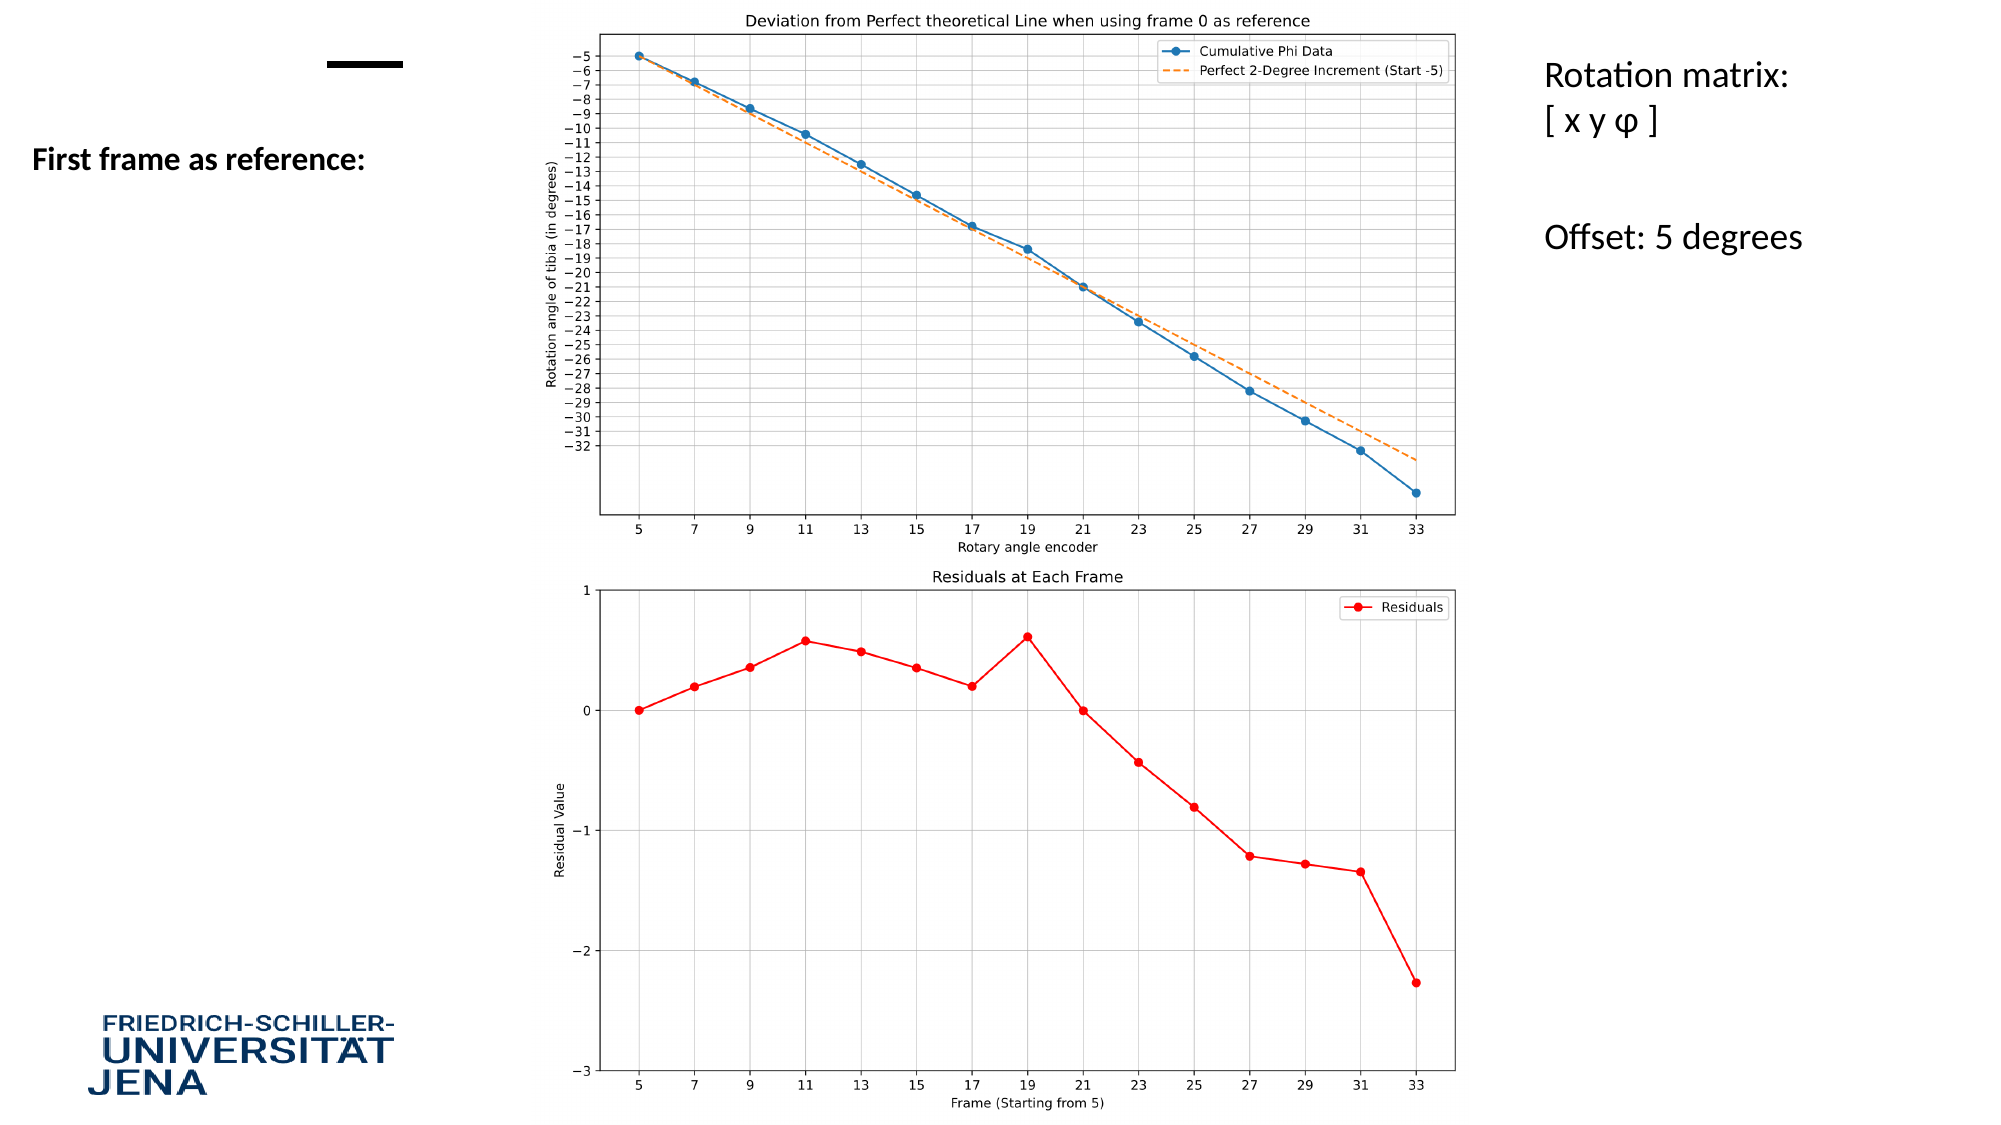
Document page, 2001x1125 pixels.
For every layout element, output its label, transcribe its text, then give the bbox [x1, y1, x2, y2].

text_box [1469, 64, 1628, 271]
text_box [326, 64, 531, 271]
picture [88, 1015, 394, 1095]
text_box Rotation matrix: [ x y ɸ ] [1529, 42, 1922, 148]
text_box First frame as reference: [32, 137, 326, 189]
picture [531, 0, 1469, 1125]
text_box Offset: 5 degrees [1628, 204, 1854, 265]
